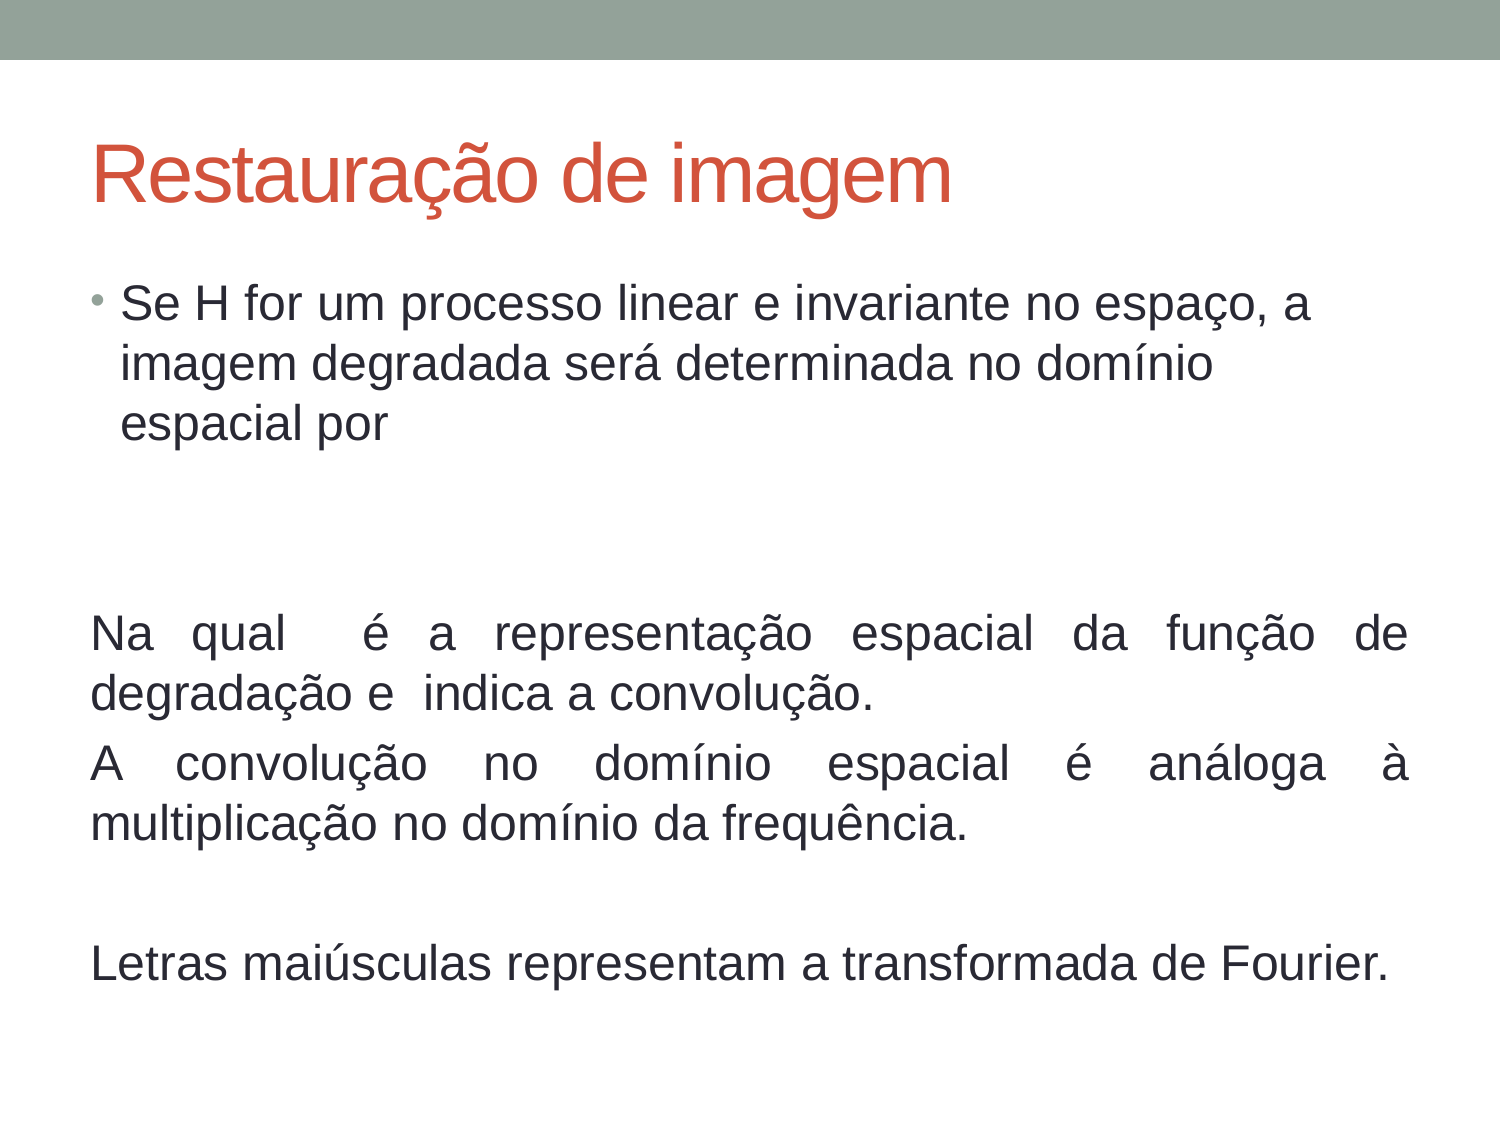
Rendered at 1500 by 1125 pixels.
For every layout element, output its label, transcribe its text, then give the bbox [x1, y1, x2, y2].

title Restauração de imagem [75, 87, 1425, 250]
